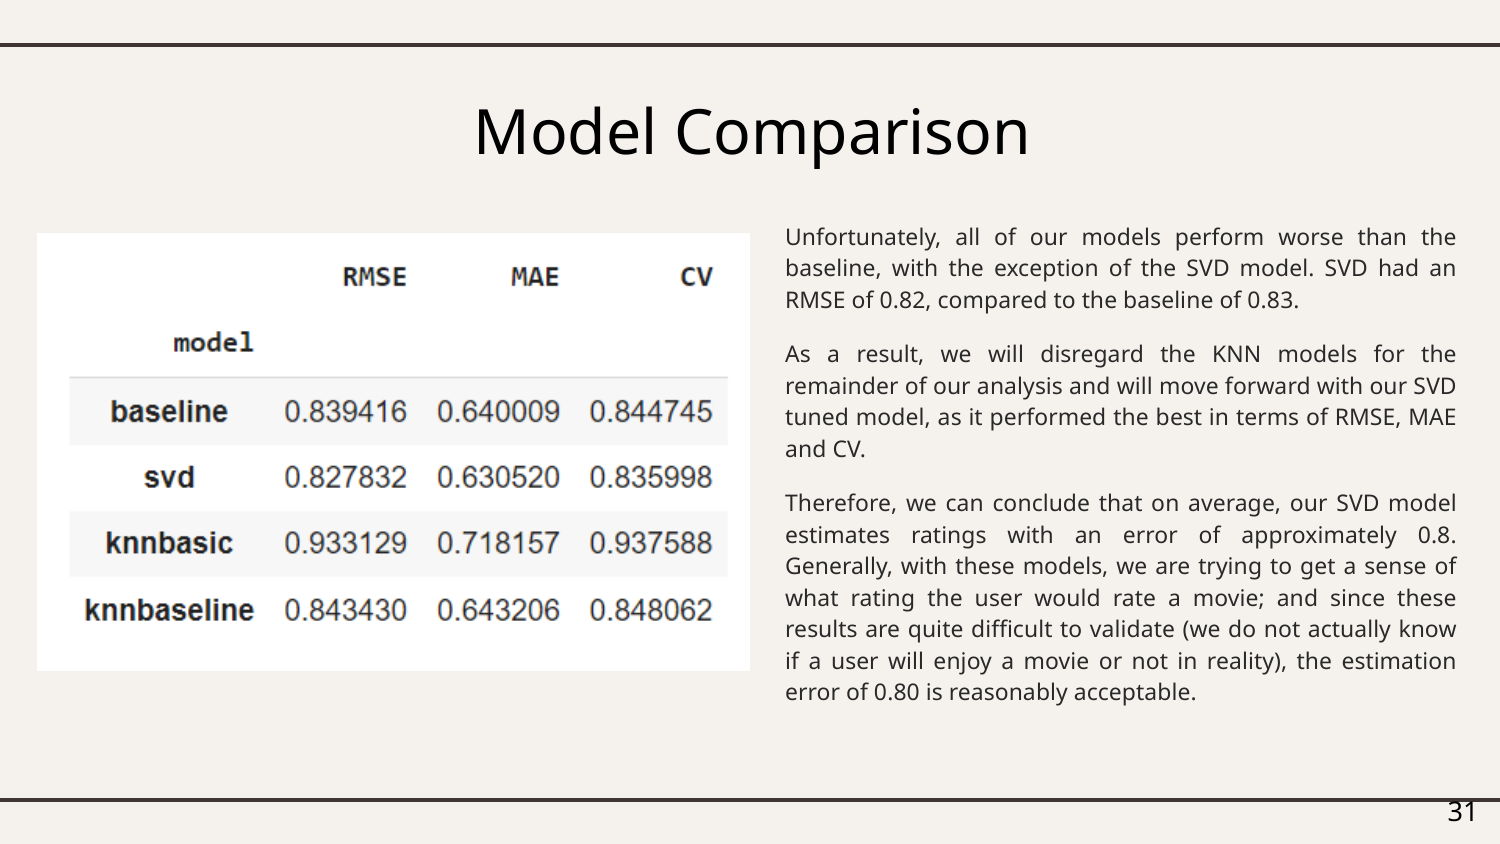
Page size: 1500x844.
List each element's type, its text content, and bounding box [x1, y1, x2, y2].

title Model Comparison [84, 76, 1421, 171]
picture [37, 232, 751, 671]
subtitle Unfortunately, all of our models perform worse than the baseline, with the exception of the SVD model. SVD had an RMSE of 0.82, compared to the baseline of 0.83. As a result, we will disregard the KNN models for the remainder of our analysis and will move forward with our SVD tuned model, as it performed the best in terms of RMSE, MAE and CV. Therefore, we can conclude that on average, our SVD model estimates ratings with an error of approximately 0.8. Generally, with these models, we are trying to get a sense of what rating the user would rate a movie; and since these results are quite difficult to validate (we do not actually know if a user will enjoy a movie or not in reality), the estimation error of 0.80 is reasonably acceptable. [770, 203, 1473, 797]
slide_number 31 [1403, 779, 1494, 844]
